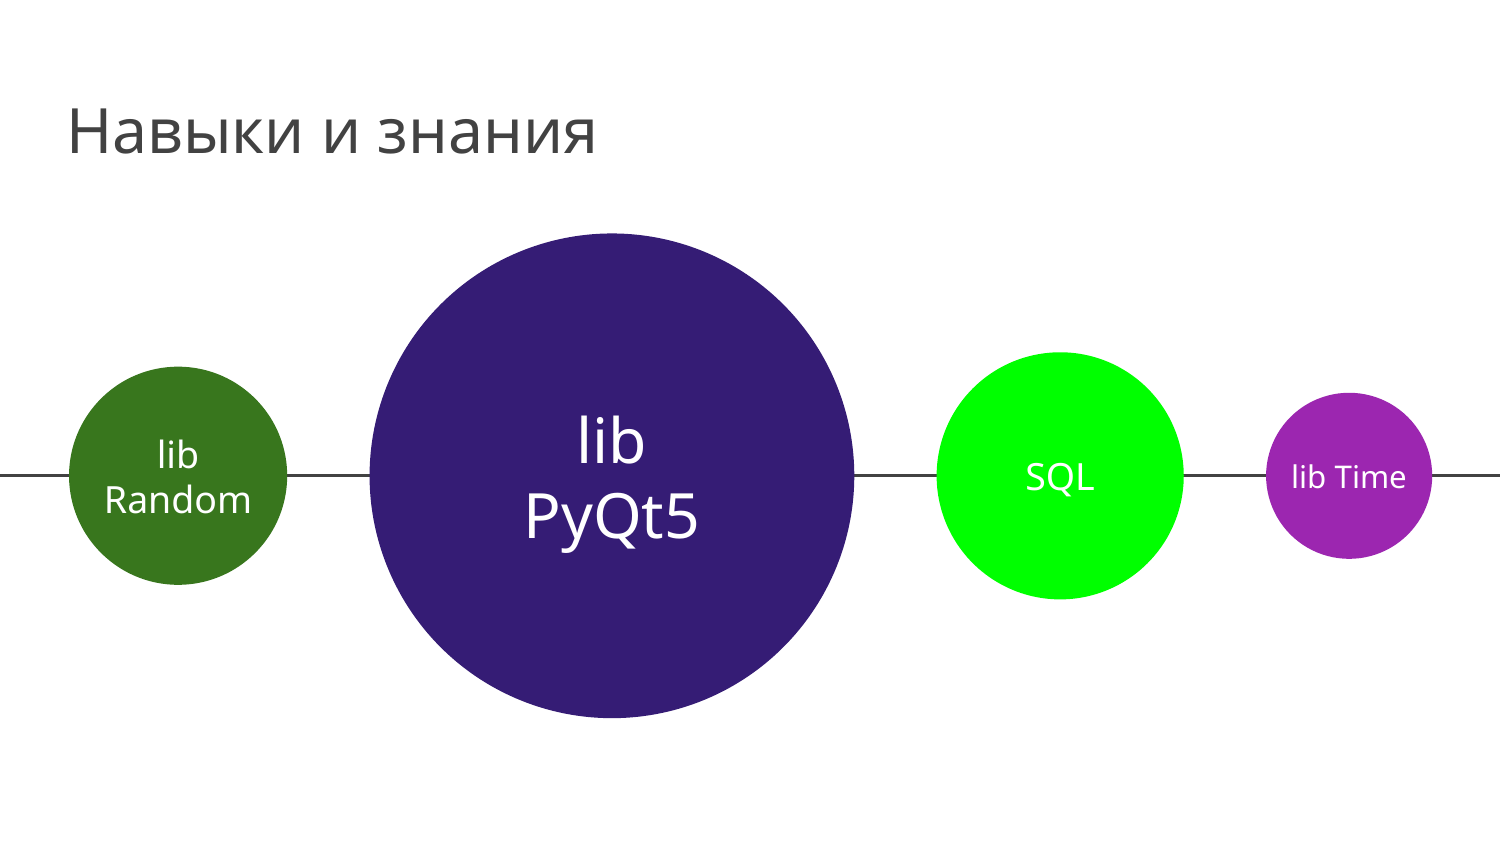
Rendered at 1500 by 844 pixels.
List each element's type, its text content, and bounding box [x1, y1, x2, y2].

text_box lib Random [69, 483, 288, 526]
text_box [947, 352, 1173, 425]
title Навыки и знания [51, 61, 1449, 182]
text_box SQL [936, 483, 1184, 526]
text_box lib Random [69, 425, 288, 474]
text_box [947, 526, 1174, 600]
text_box lib PyQt5 [369, 483, 855, 526]
text_box lib Time [1266, 483, 1433, 526]
text_box [1283, 392, 1415, 425]
text_box [374, 526, 850, 719]
text_box lib Time [1266, 425, 1433, 474]
text_box [81, 366, 275, 425]
text_box [1282, 526, 1416, 559]
text_box [374, 233, 849, 425]
text_box [81, 526, 275, 585]
text_box lib PyQt5 [369, 425, 855, 474]
text_box SQL [936, 425, 1184, 474]
